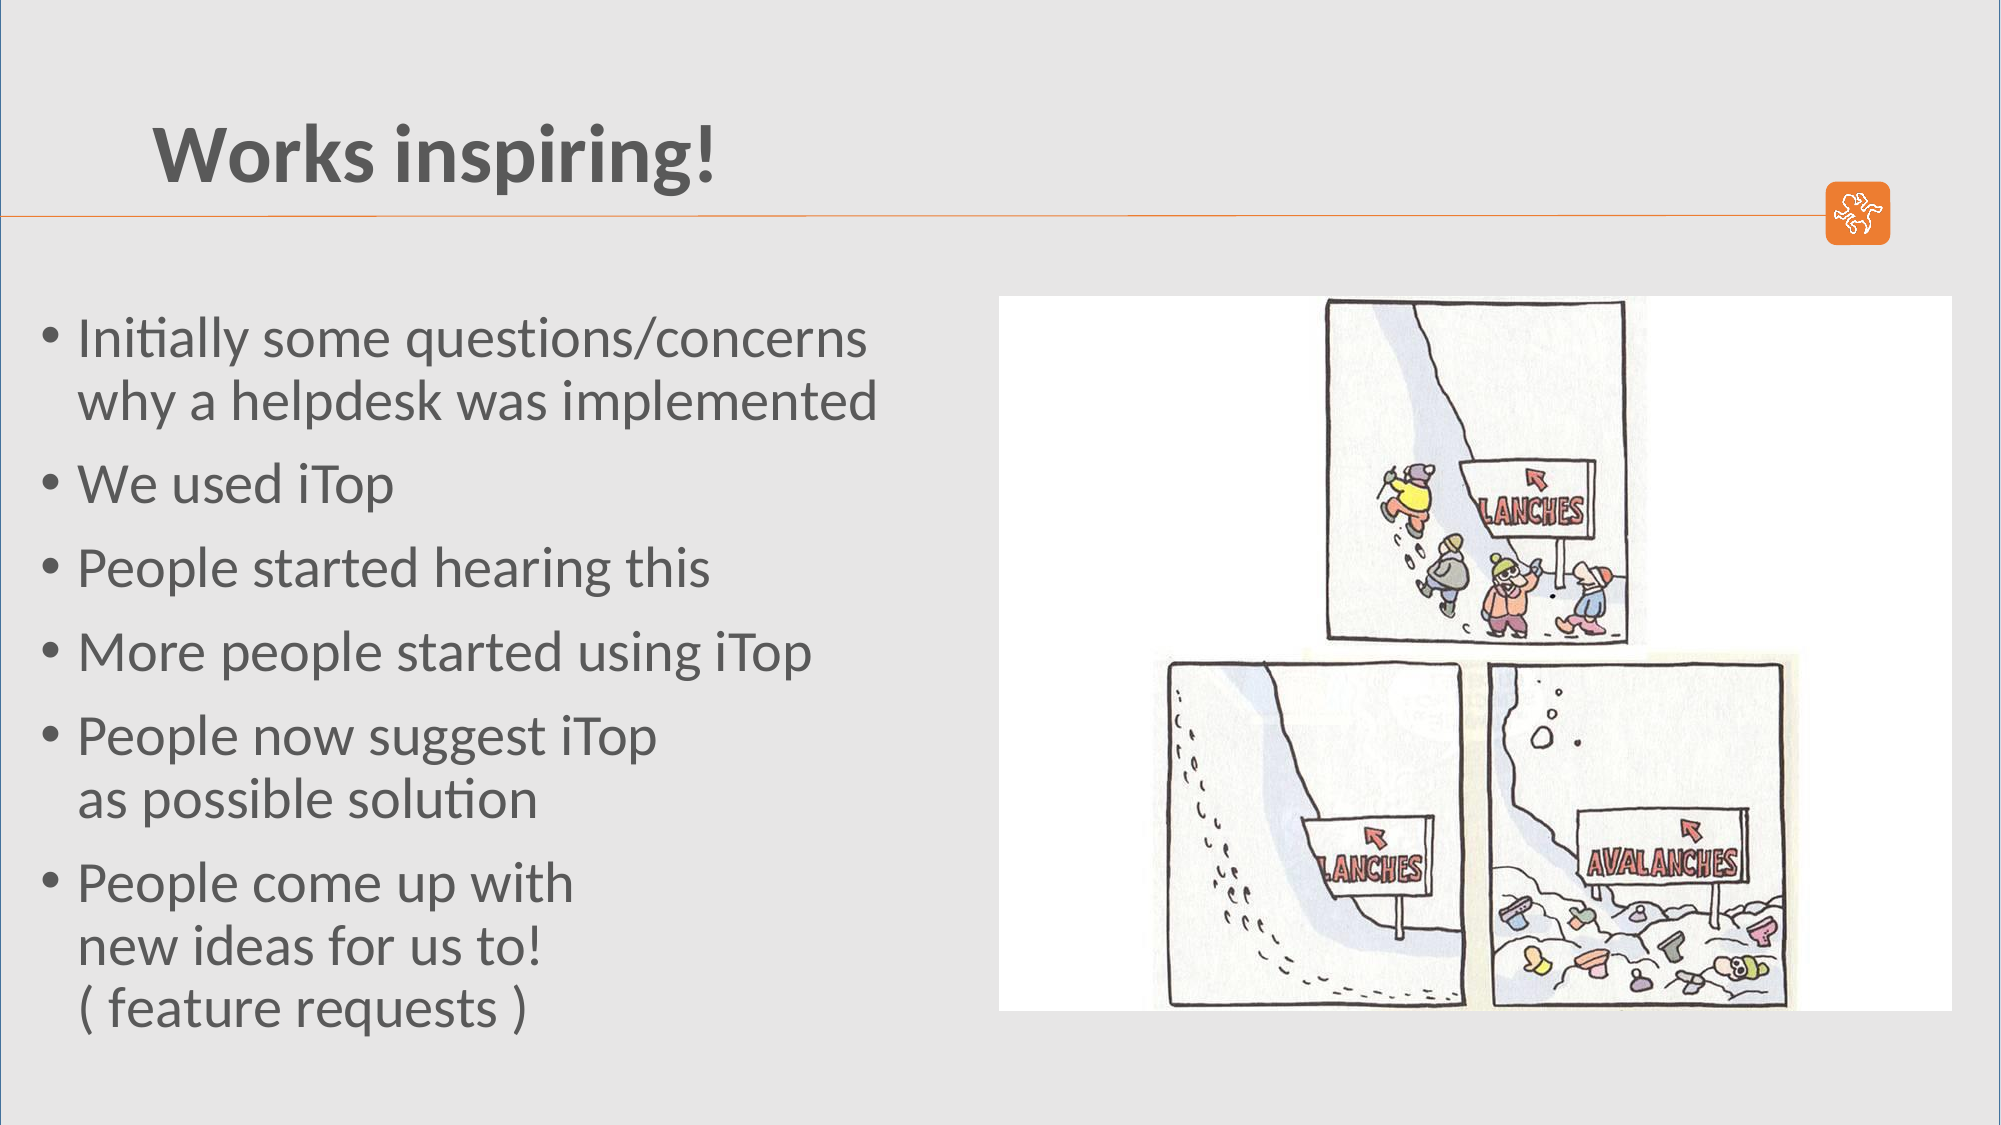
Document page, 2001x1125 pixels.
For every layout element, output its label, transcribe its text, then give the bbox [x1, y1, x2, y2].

picture [1832, 189, 1885, 238]
list Initially some questions/concerns why a helpdesk was implemented We used iTop People started hearing this More people started using iTop People now suggest iTop as possible solution People come up with new ideas for us to! ( feature requests ) [25, 299, 1863, 1014]
title Works inspiring! [137, 103, 1863, 216]
picture [999, 296, 1952, 1011]
